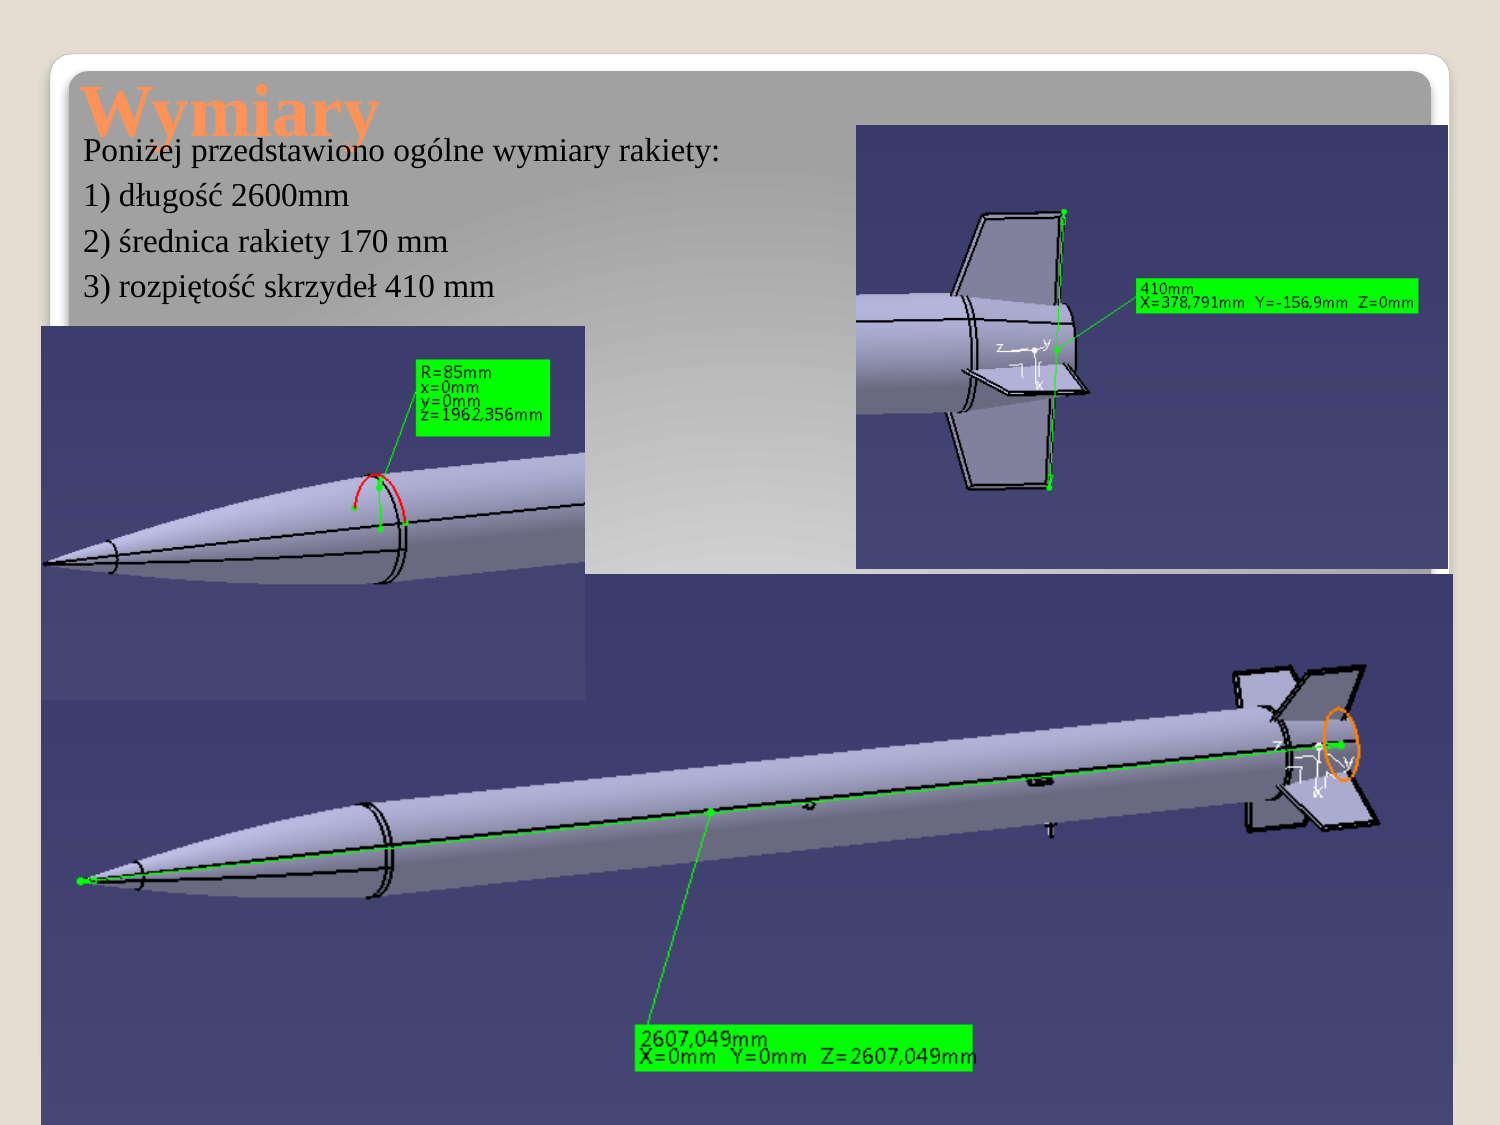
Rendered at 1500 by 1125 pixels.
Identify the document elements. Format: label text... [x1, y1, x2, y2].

picture [855, 125, 1448, 569]
list Poniżej przedstawiono ogólne wymiary rakiety: 1) długość 2600mm 2) średnica rakiety 170 mm 3) rozpiętość skrzydeł 410 mm [53, 113, 1404, 573]
title Wymiary [64, 0, 1415, 124]
picture [40, 326, 1453, 1125]
